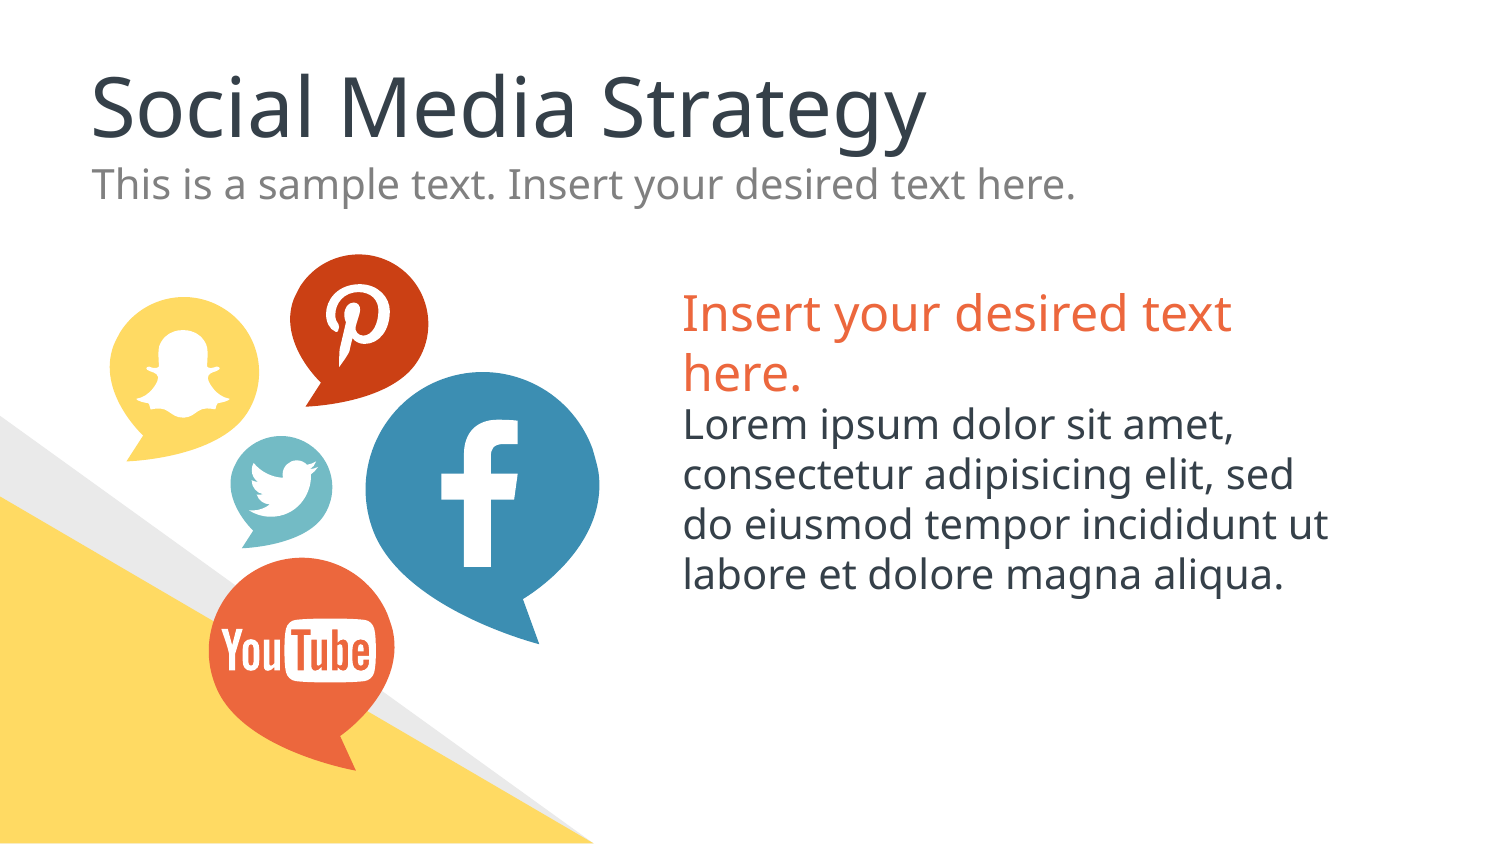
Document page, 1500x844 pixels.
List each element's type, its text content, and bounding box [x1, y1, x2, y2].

list Insert your desired text here. [667, 302, 1373, 381]
title Social Media Strategy [75, 33, 1425, 175]
list Lorem ipsum dolor sit amet, consectetur adipisicing elit, sed do eiusmod tempor incididunt ut labore et dolore magna aliqua. [667, 390, 1373, 729]
list This is a sample text. Insert your desired text here. [76, 150, 1424, 233]
